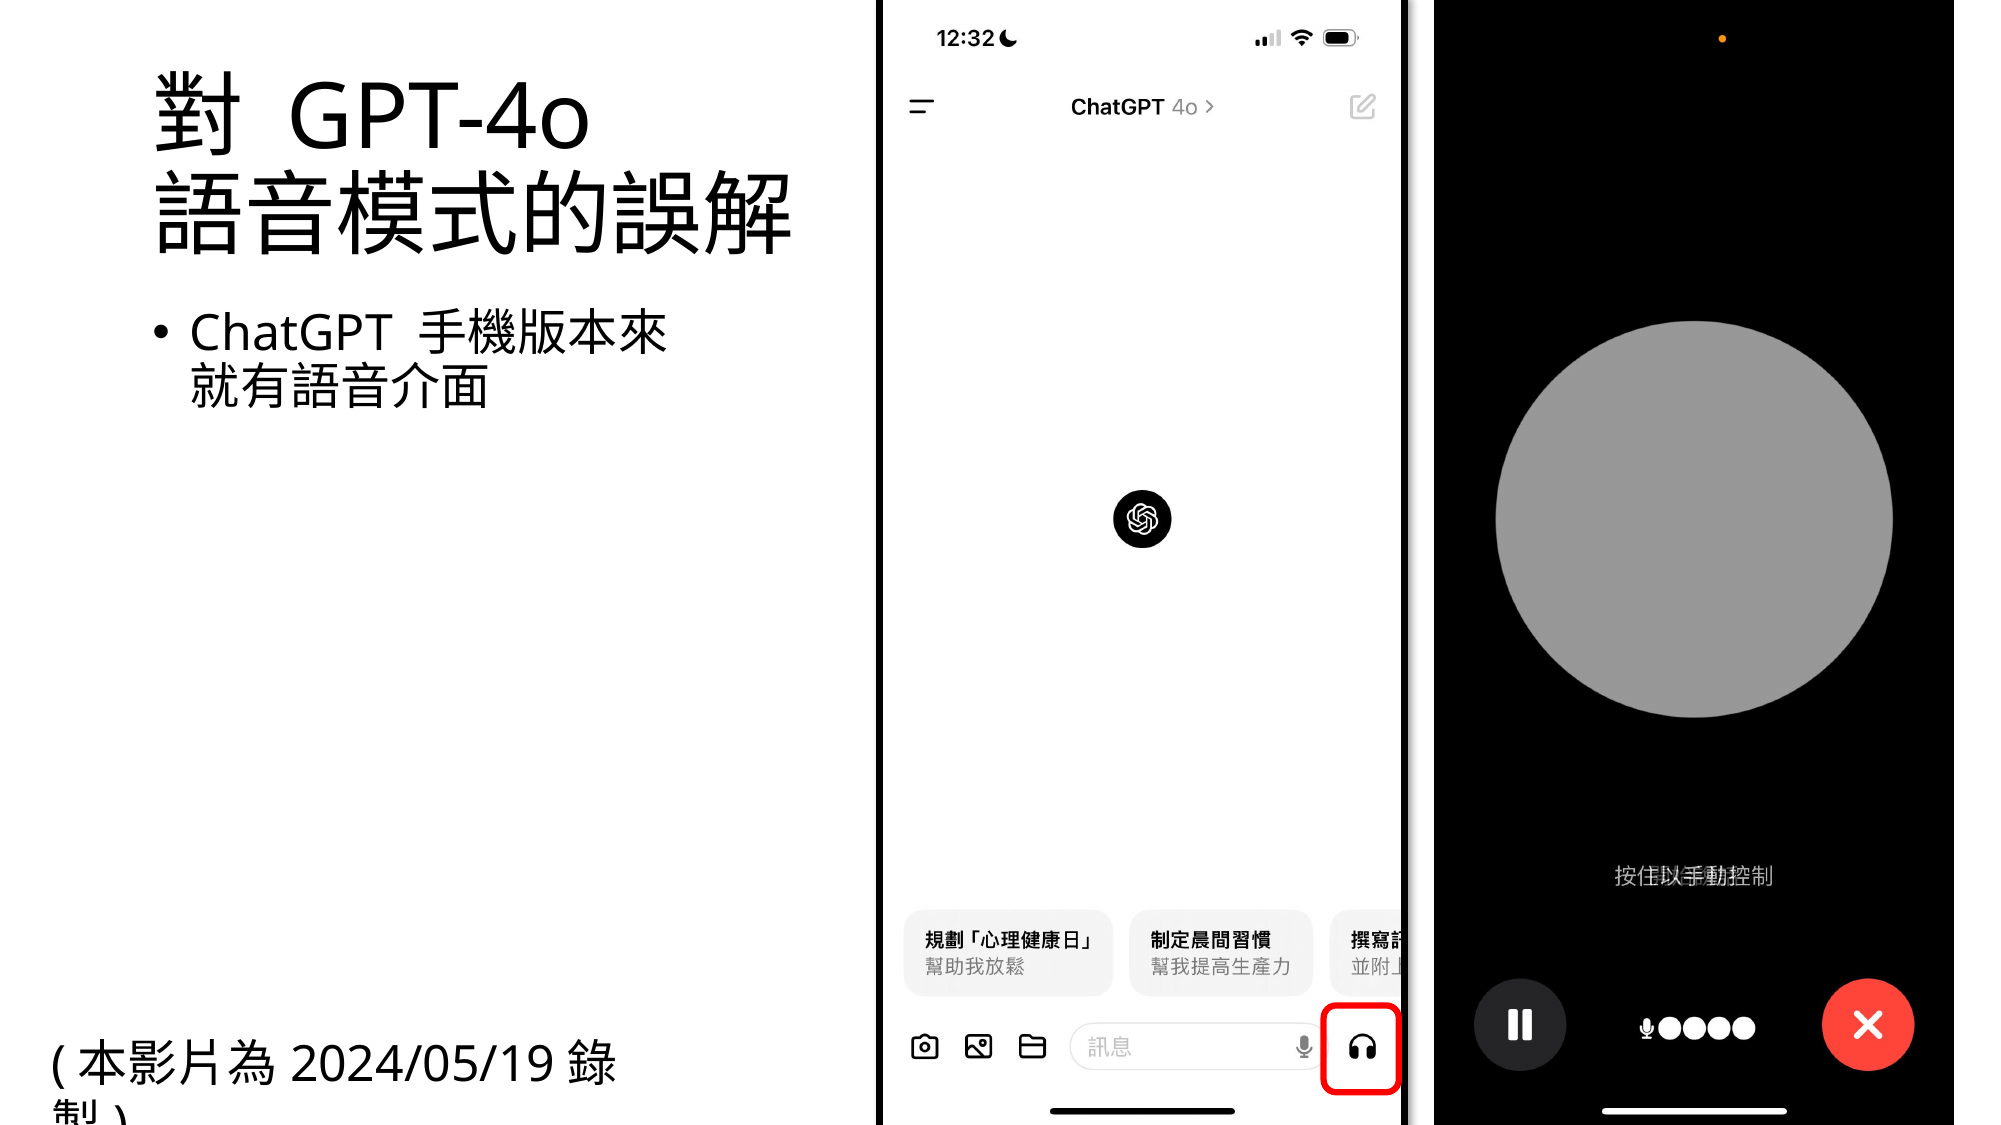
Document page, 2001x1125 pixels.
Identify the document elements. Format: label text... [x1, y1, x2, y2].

list ChatGPT 手機版本來就有語音介面 [137, 299, 711, 1014]
text_box (本影片為2024/05/19錄製) [36, 1024, 662, 1125]
picture [1433, 0, 1954, 1125]
title 對 GPT-4o 語音模式的誤解 [137, 59, 835, 278]
picture [882, 0, 1403, 1125]
